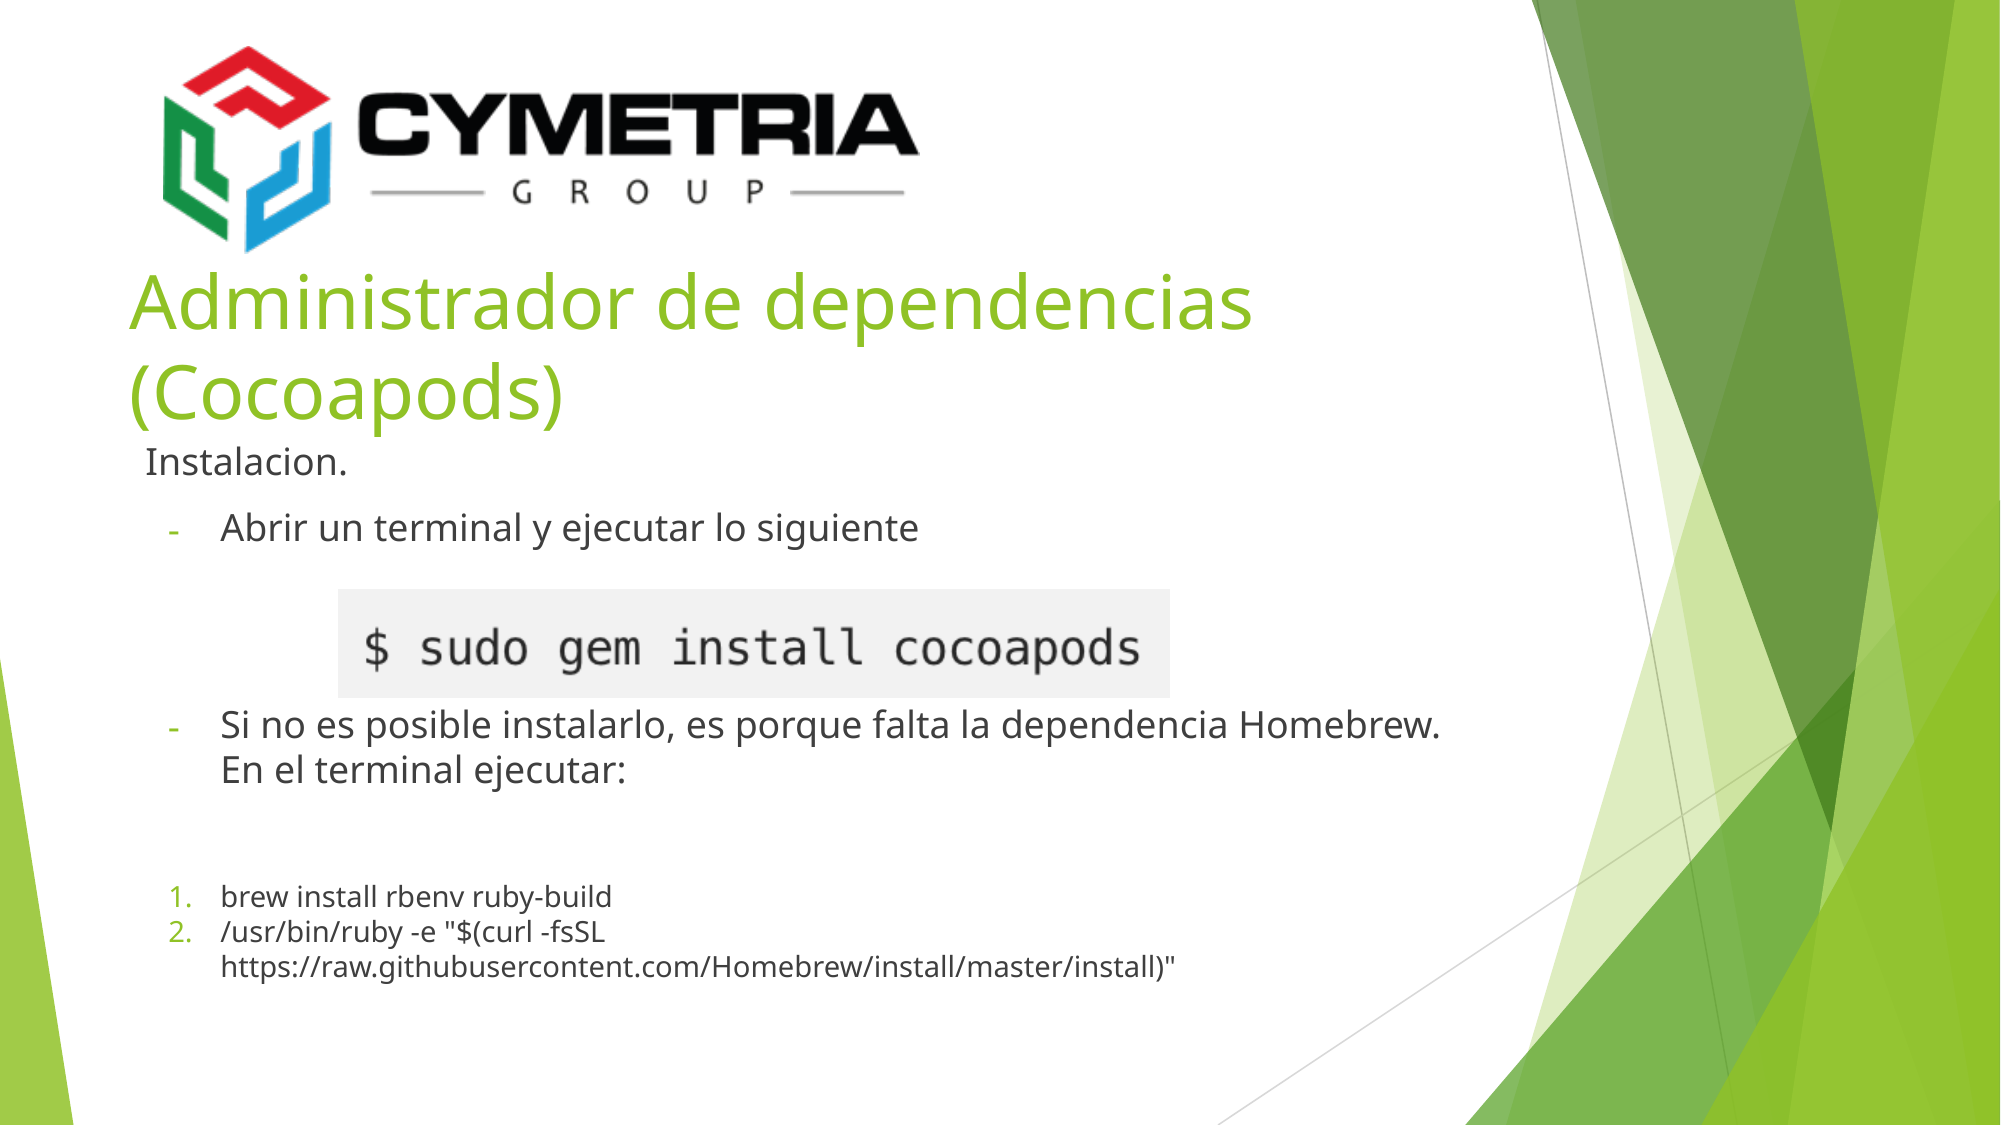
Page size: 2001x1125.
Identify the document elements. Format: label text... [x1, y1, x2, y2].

list Instalacion. Abrir un terminal y ejecutar lo siguiente Si no es posible instalarlo, es porque falta la dependencia Homebrew. En el terminal ejecutar: brew install rbenv ruby-build /usr/bin/ruby -e "$(curl -fsSL https://raw.githubusercontent.com/Homebrew/install/master/install)" [130, 449, 1486, 1093]
title Administrador de dependencias (Cocoapods) [114, 246, 1567, 449]
picture [162, 46, 920, 255]
picture [337, 589, 1170, 699]
